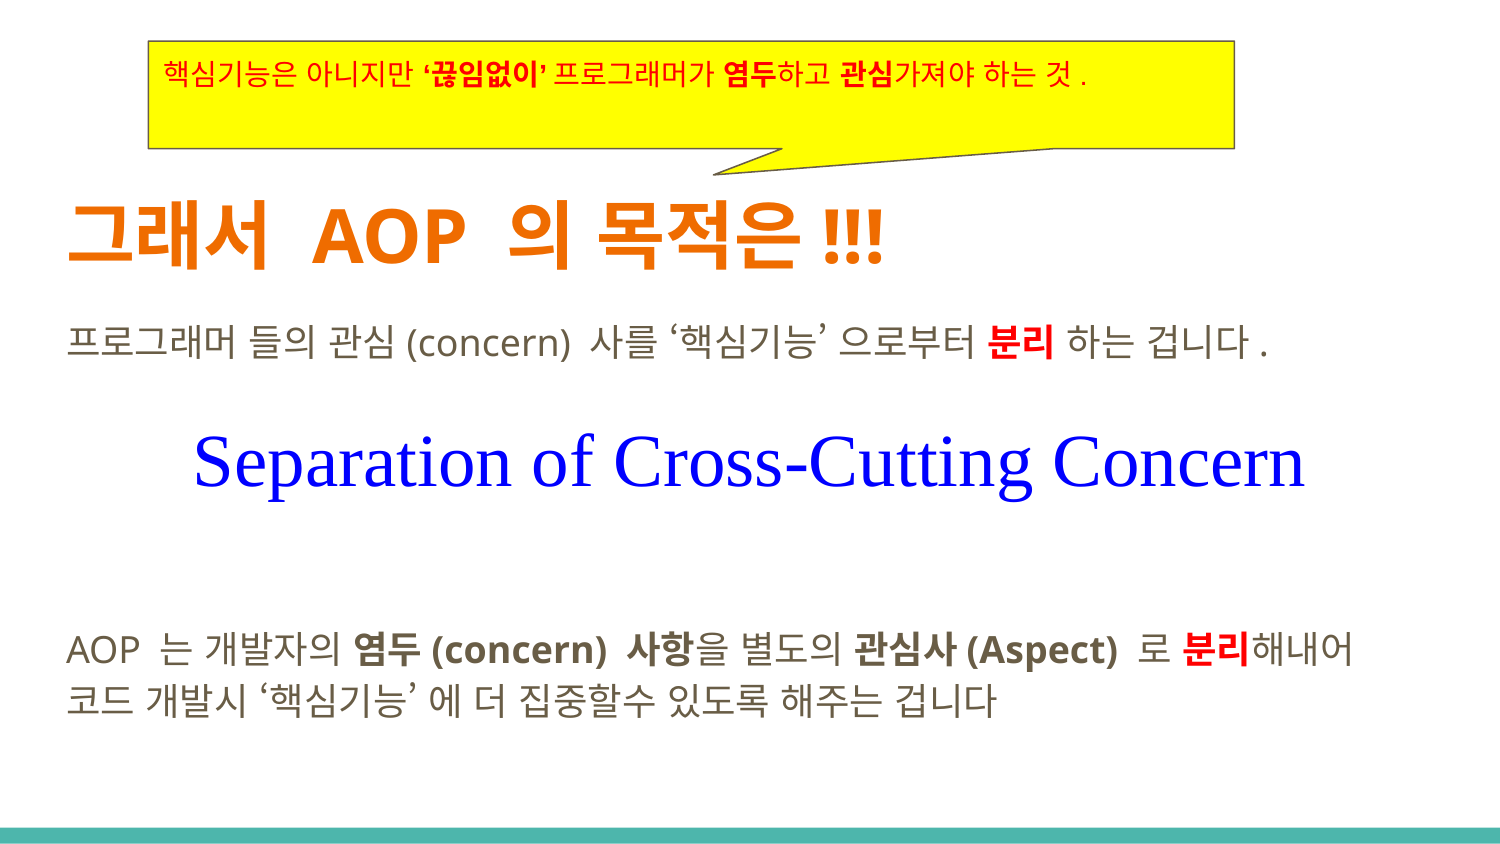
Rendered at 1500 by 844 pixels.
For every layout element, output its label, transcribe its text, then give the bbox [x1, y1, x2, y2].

text_box 핵심기능은 아니지만 ‘끊임없이’ 프로그래머가 염두하고 관심가져야 하는 것. [148, 41, 1235, 175]
title 그래서 AOP 의 목적은!!! [51, 173, 1449, 290]
list 프로그래머 들의 관심(concern) 사를 ‘핵심기능’ 으로부터 분리 하는 겁니다. Separation of Cross-Cutting Concern AOP 는 개발자의 염두(concern) 사항을 별도의 관심사(Aspect) 로 분리해내어 코드 개발시 ‘핵심기능’ 에 더 집중할수 있도록 해주는 겁니다 [51, 297, 1449, 750]
